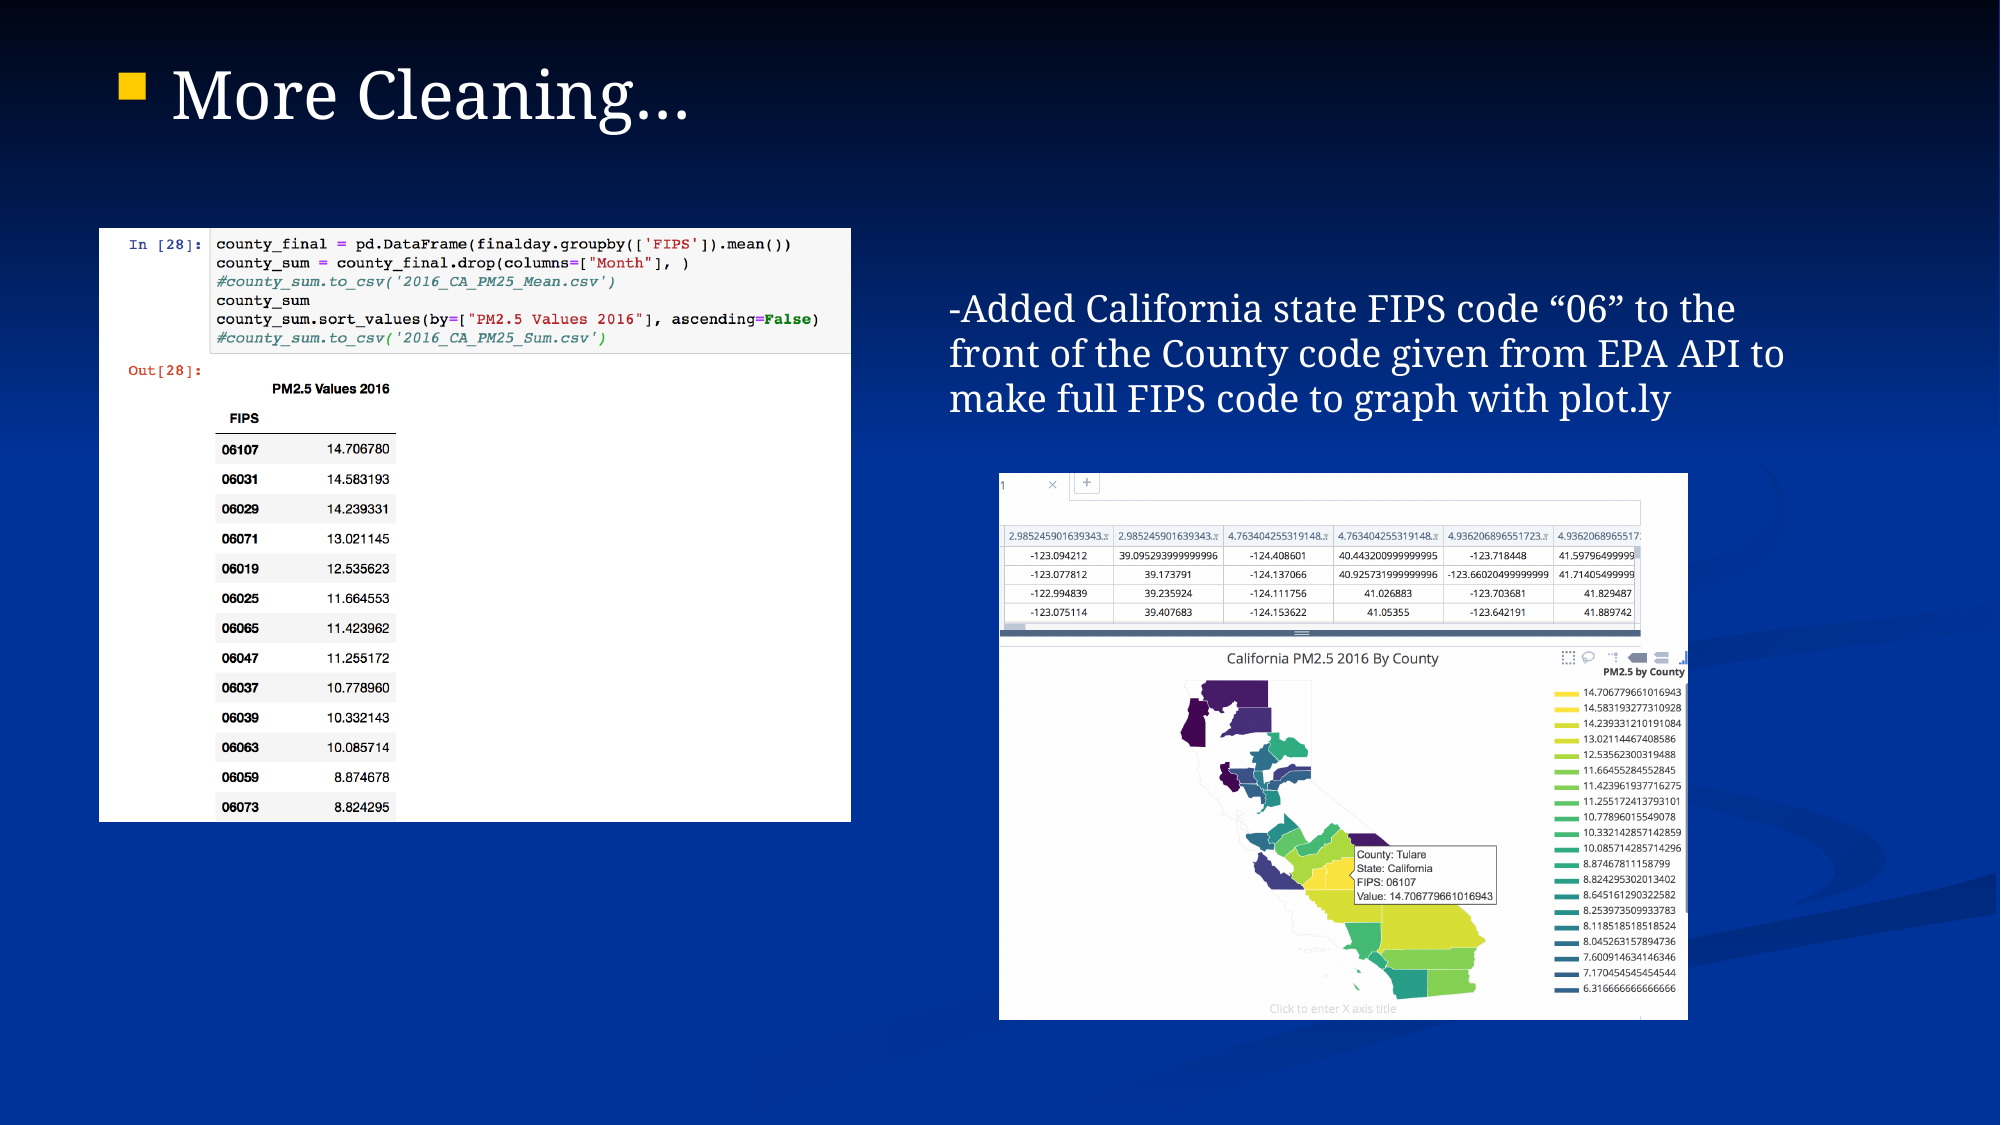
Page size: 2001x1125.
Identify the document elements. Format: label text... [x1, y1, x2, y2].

picture [99, 227, 851, 822]
picture [999, 473, 1688, 1021]
text_box -Added California state FIPS code “06” to the front of the County code given from EPA API to make full FIPS code to graph with plot.ly [934, 277, 1826, 428]
list More Cleaning… [99, 44, 1901, 1006]
